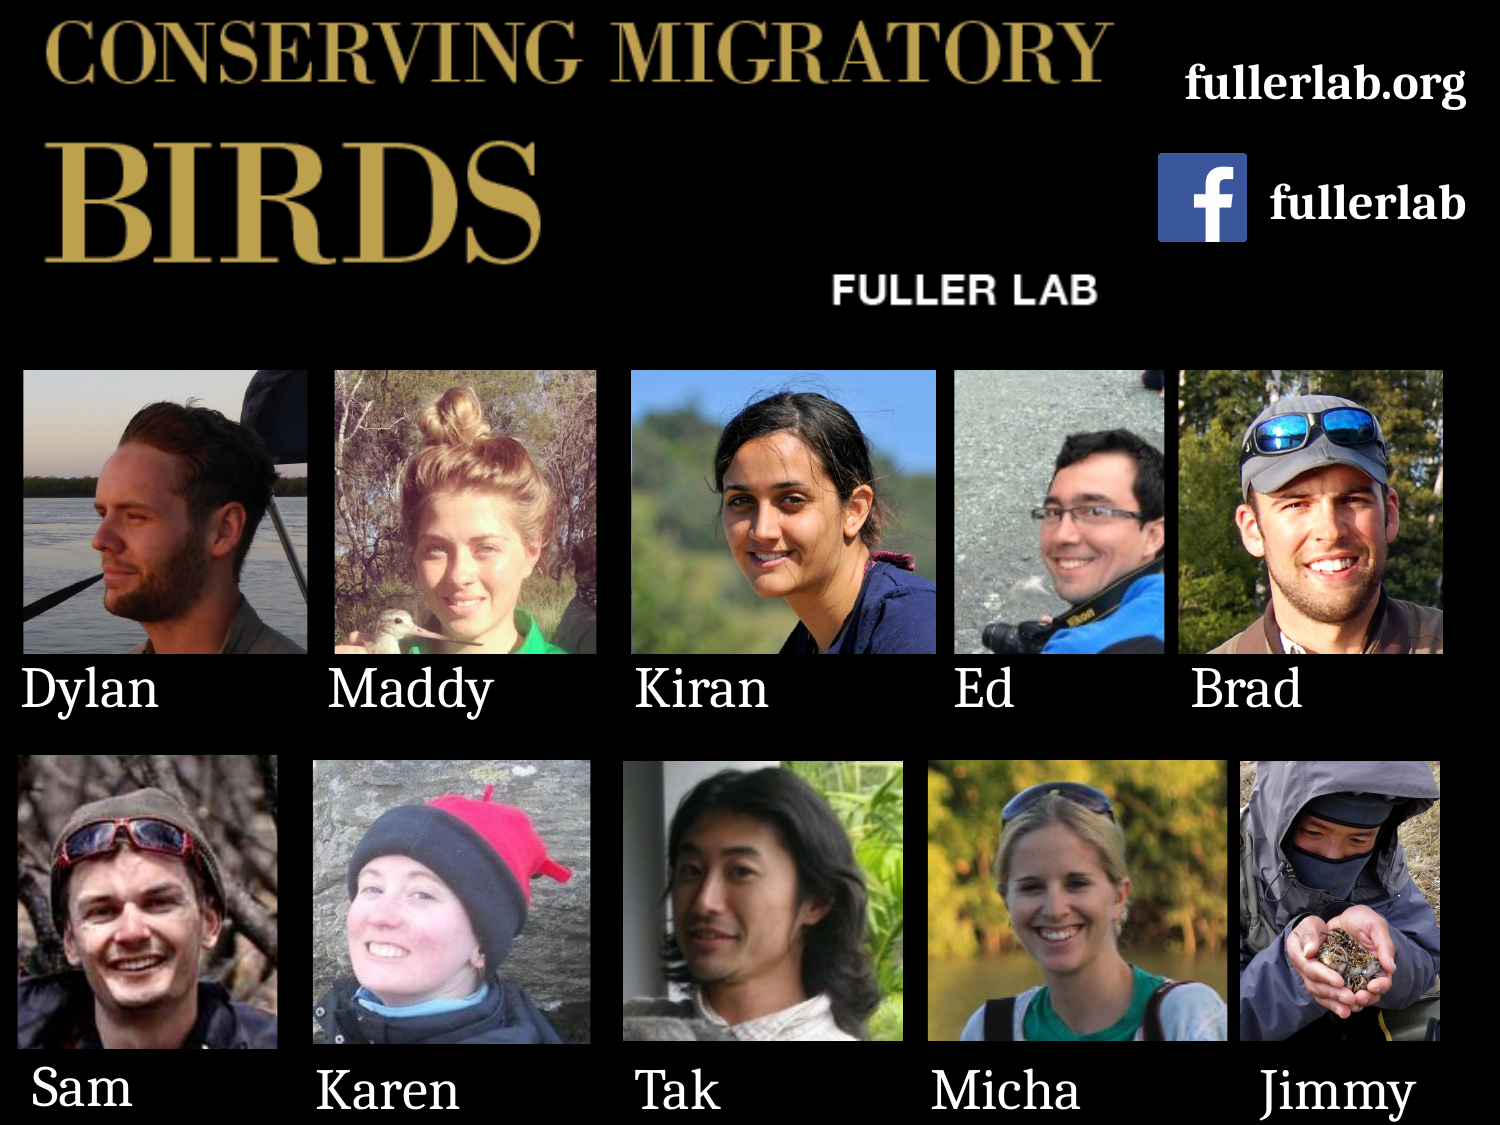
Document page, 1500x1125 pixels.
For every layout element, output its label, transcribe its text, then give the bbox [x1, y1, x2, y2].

picture [631, 370, 936, 655]
text_box fullerlab.org fullerlab [1155, 42, 1482, 238]
picture [927, 759, 1228, 1041]
text_box Tak [620, 1046, 868, 1125]
text_box Ed [938, 642, 1128, 727]
text_box Kiran [620, 642, 809, 727]
picture [623, 761, 903, 1041]
picture [1239, 761, 1440, 1041]
picture [23, 370, 308, 654]
text_box Jimmy [1246, 1043, 1495, 1125]
text_box Micha [915, 1043, 1164, 1125]
text_box Brad [1175, 661, 1424, 727]
text_box Maddy [312, 642, 550, 727]
picture [1158, 150, 1247, 245]
text_box Karen [301, 1043, 550, 1125]
picture [334, 370, 597, 654]
picture [1178, 370, 1444, 654]
picture [17, 755, 278, 1049]
text_box Dylan [5, 642, 195, 727]
picture [312, 759, 591, 1044]
picture [954, 370, 1165, 655]
text_box Sam [17, 1056, 266, 1125]
picture [5, 0, 1151, 349]
